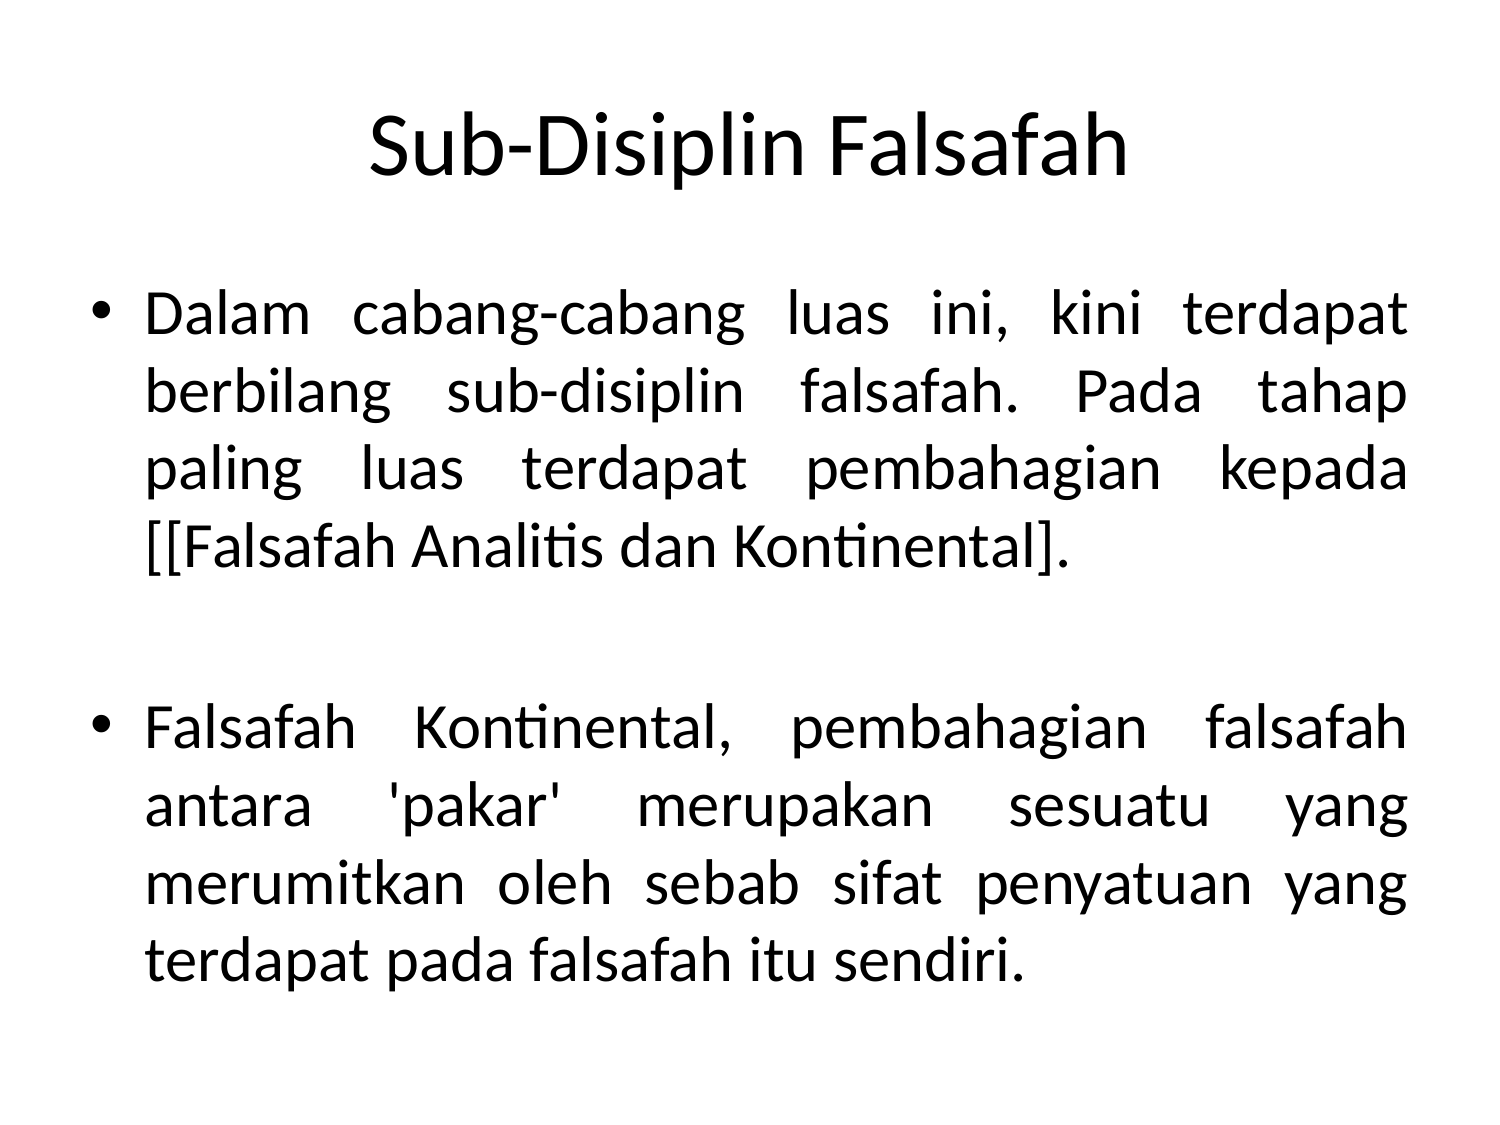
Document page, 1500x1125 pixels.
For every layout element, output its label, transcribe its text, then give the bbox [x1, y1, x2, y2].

title Sub-Disiplin Falsafah [75, 45, 1425, 233]
list Dalam cabang-cabang luas ini, kini terdapat berbilang sub-disiplin falsafah. Pada tahap paling luas terdapat pembahagian kepada [[Falsafah Analitis dan Kontinental]. Falsafah Kontinental, pembahagian falsafah antara 'pakar' merupakan sesuatu yang merumitkan oleh sebab sifat penyatuan yang terdapat pada falsafah itu sendiri. [75, 262, 1425, 1005]
